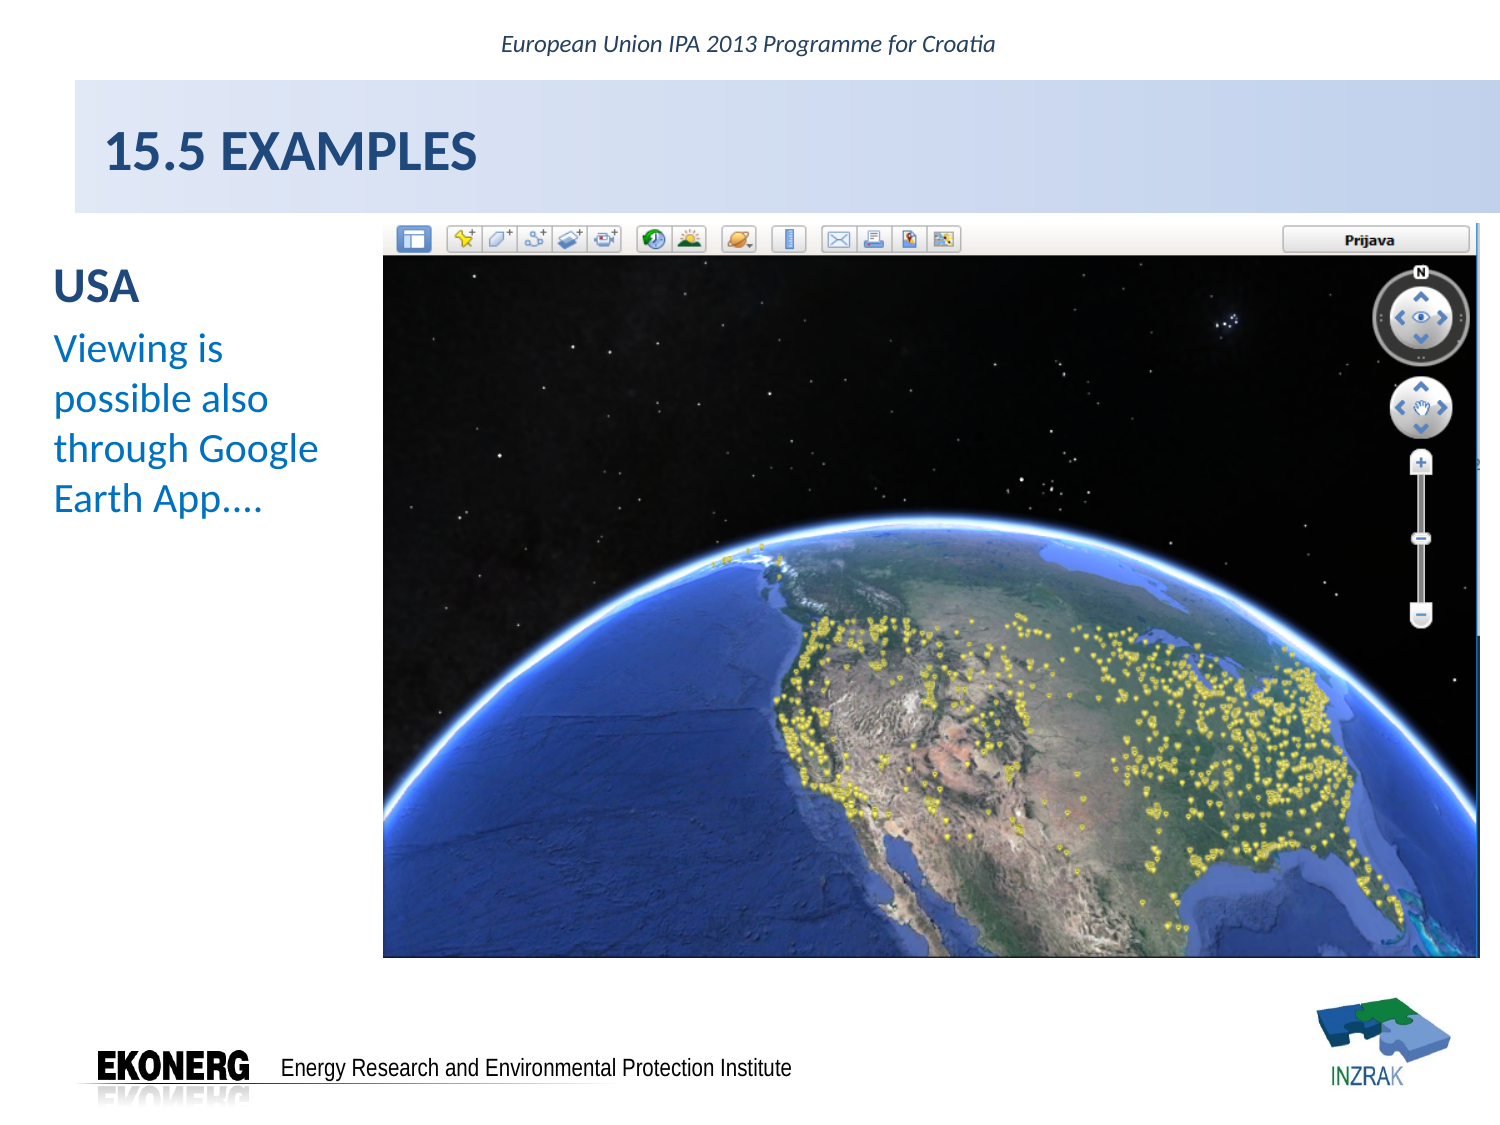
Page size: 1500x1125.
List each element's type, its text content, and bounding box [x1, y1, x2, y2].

text_box USA Viewing is possible also through Google Earth App.... [38, 244, 369, 587]
title 15.5 EXAMPLES [75, 80, 1500, 213]
text_box [74, 251, 1447, 1040]
picture [383, 222, 1480, 959]
text_box European Union IPA 2013 Programme for Croatia [0, 23, 1498, 71]
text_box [72, 1043, 812, 1112]
picture [1315, 996, 1451, 1093]
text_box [61, 1038, 636, 1112]
